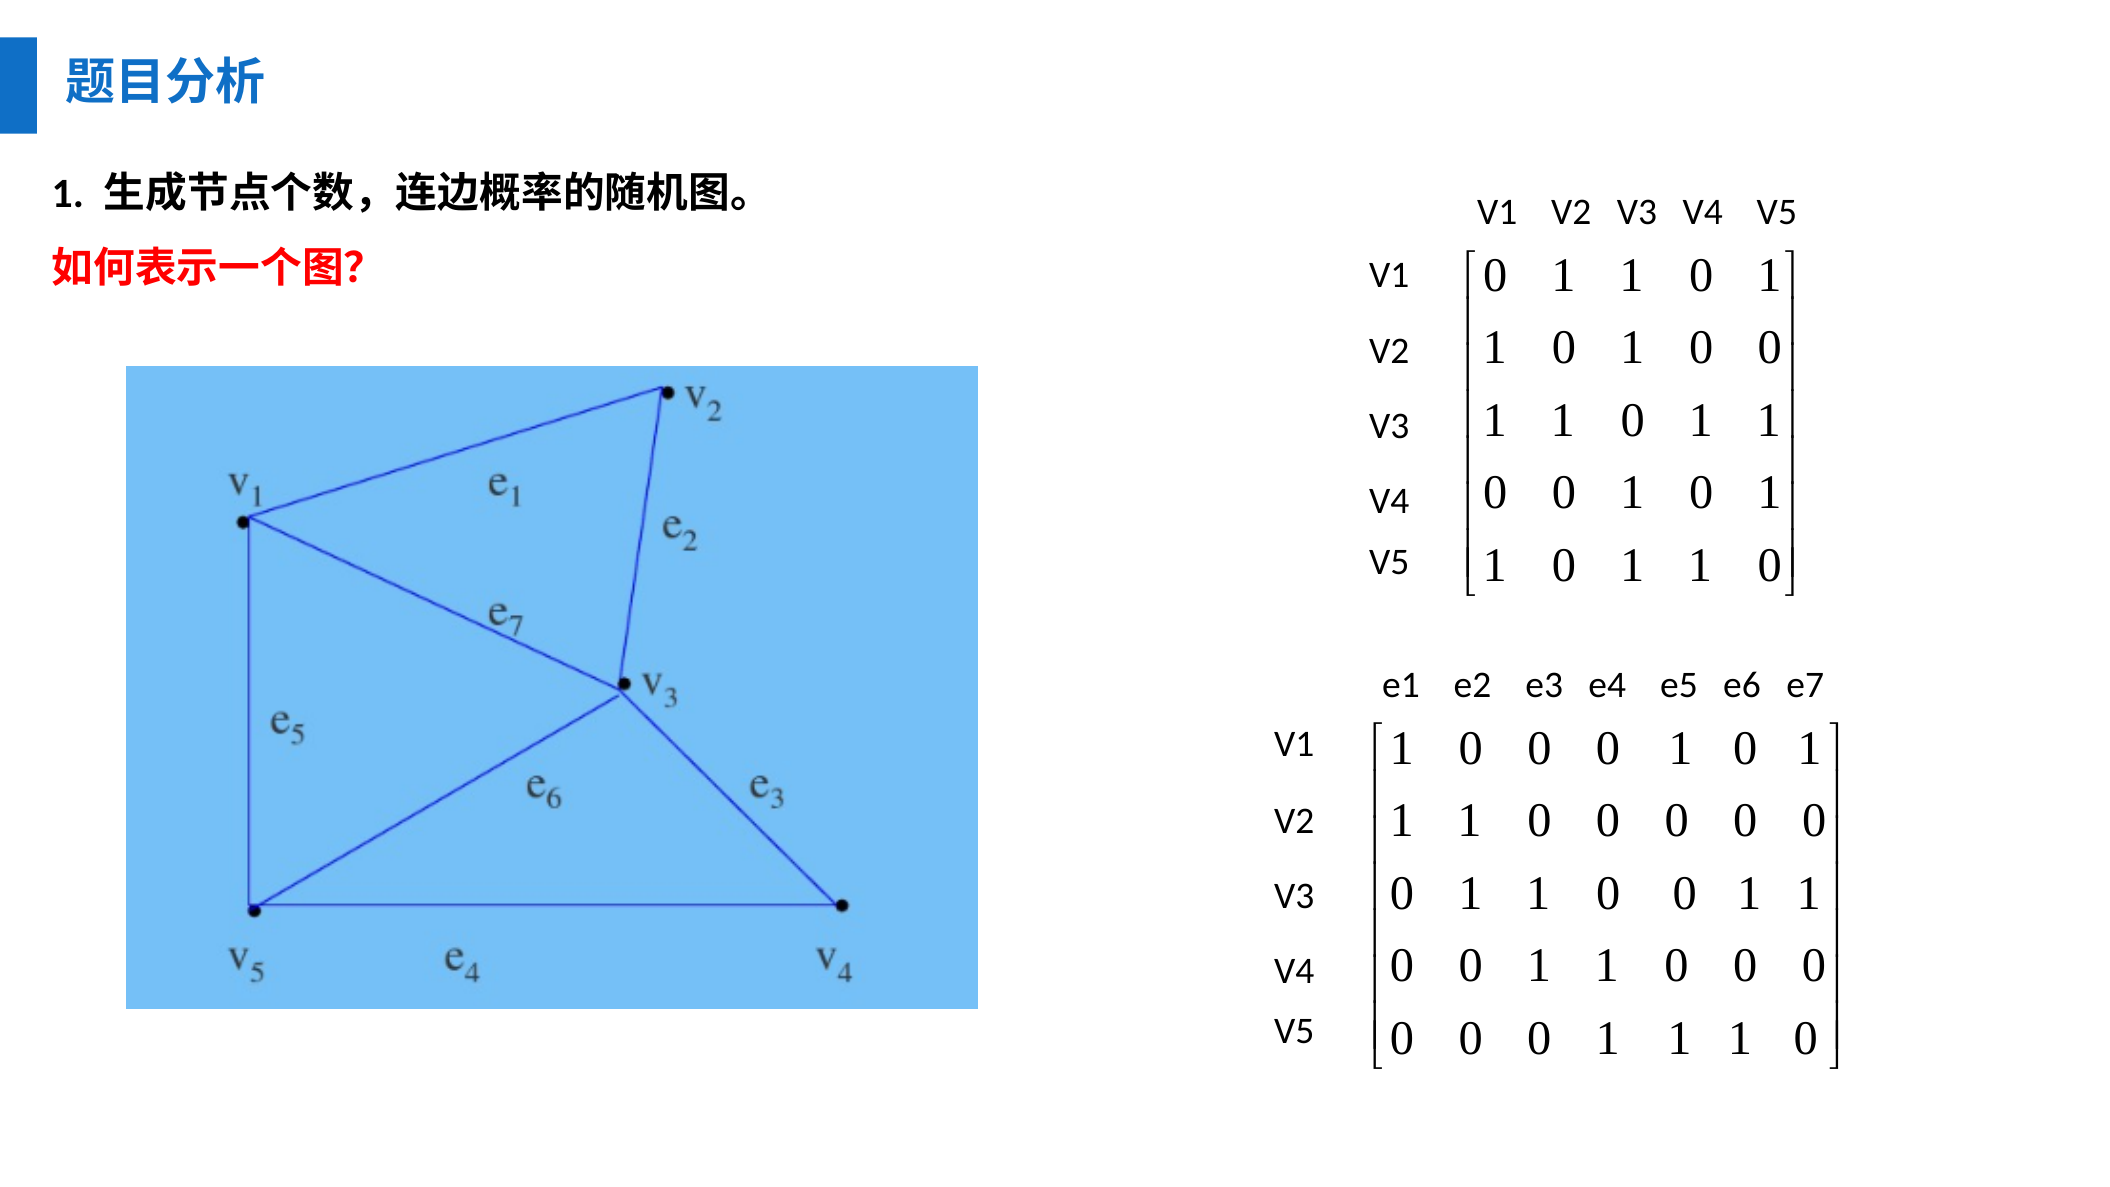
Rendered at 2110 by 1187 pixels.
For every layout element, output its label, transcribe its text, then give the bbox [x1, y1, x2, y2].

text_box [0, 36, 38, 135]
text_box V5 [1259, 998, 1347, 1059]
text_box V1 V2 V3 V4 V5 [1453, 179, 2104, 240]
text_box 题目分析 [65, 49, 266, 110]
text_box V1 [1259, 711, 1347, 772]
text_box V2 [1259, 788, 1347, 848]
text_box V3 [1259, 863, 1347, 923]
text_box e1 e2 e3 e4 e5 e6 e7 [1358, 652, 2009, 713]
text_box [1361, 714, 1858, 1078]
text_box V3 [1354, 394, 1442, 454]
text_box V4 [1354, 469, 1442, 529]
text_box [1455, 242, 1814, 605]
text_box V4 [1259, 938, 1347, 998]
text_box V2 [1354, 319, 1442, 379]
text_box V1 [1354, 242, 1442, 302]
text_box V5 [1354, 529, 1442, 590]
picture [126, 366, 978, 1009]
